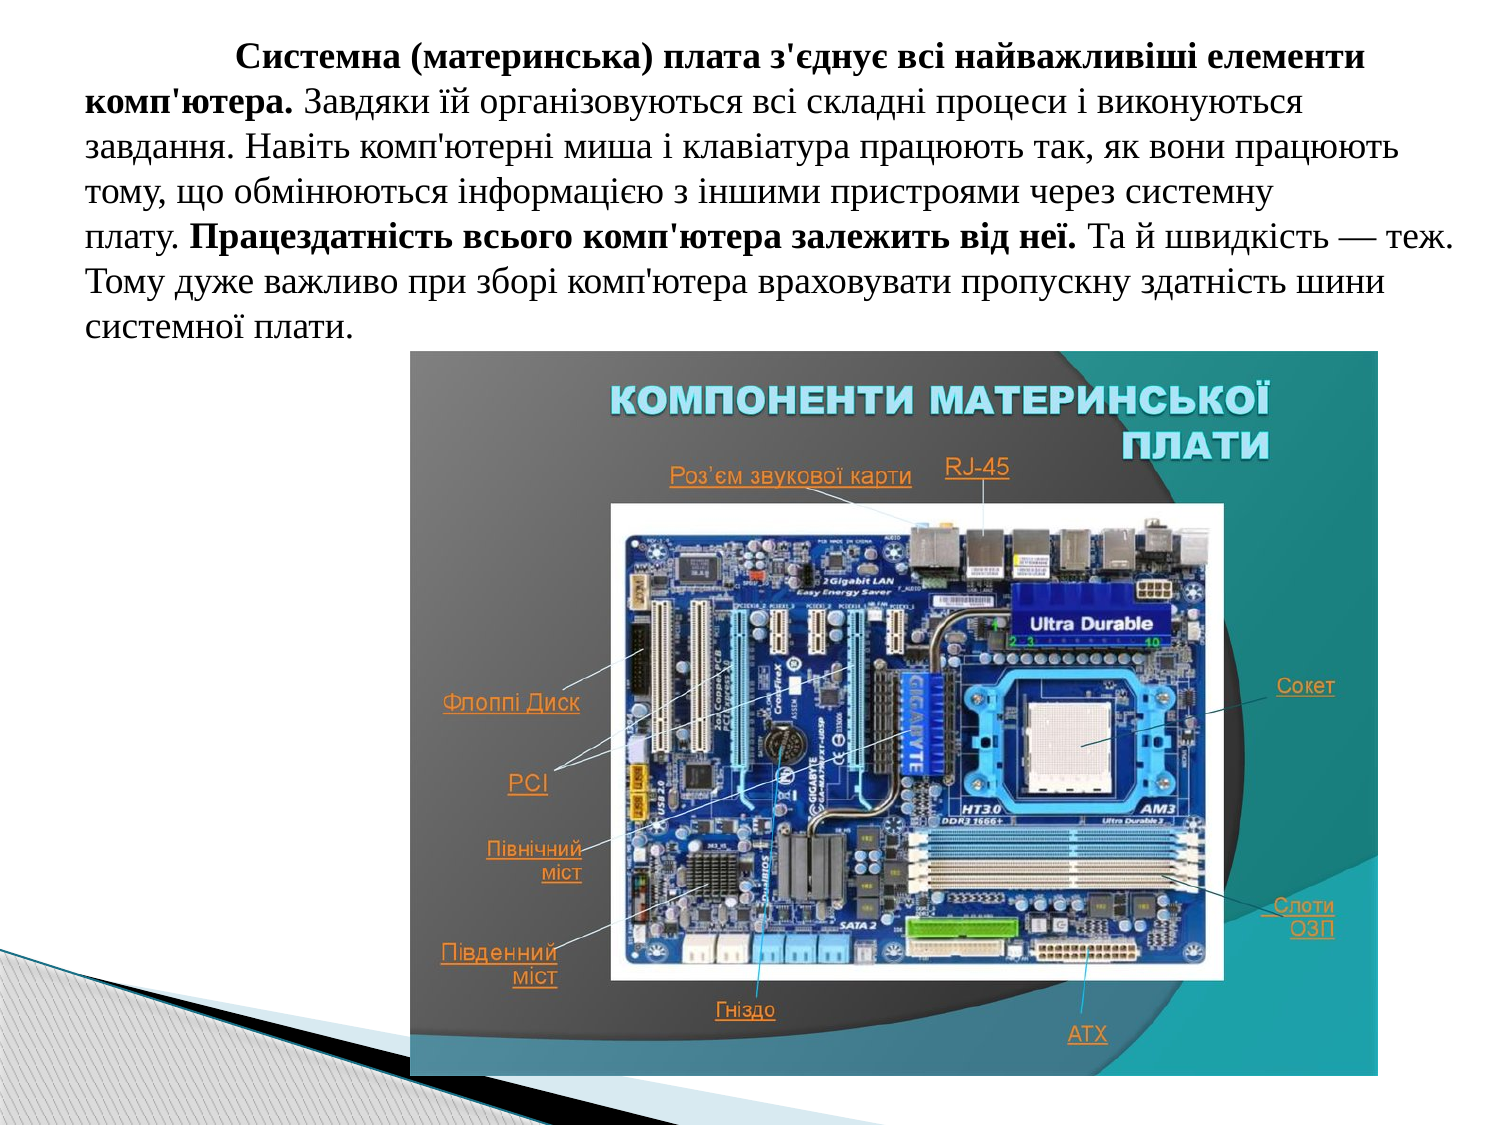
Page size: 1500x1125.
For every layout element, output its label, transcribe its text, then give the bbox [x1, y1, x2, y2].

text_box Системна (материнська) плата з'єднує всі найважливіші елементи комп'ютера. Завдяки їй організовуються всі складні процеси і виконуються завдання. Навіть комп'ютерні миша і клавіатура працюють так, як вони працюють тому, що обмінюються інформацією з іншими пристроями через системну плату. Працездатність всього комп'ютера залежить від неї. Та й швидкість — теж. Тому дуже важливо при зборі комп'ютера враховувати пропускну здатність шини системної плати. [70, 23, 1477, 354]
picture [409, 351, 1378, 1077]
